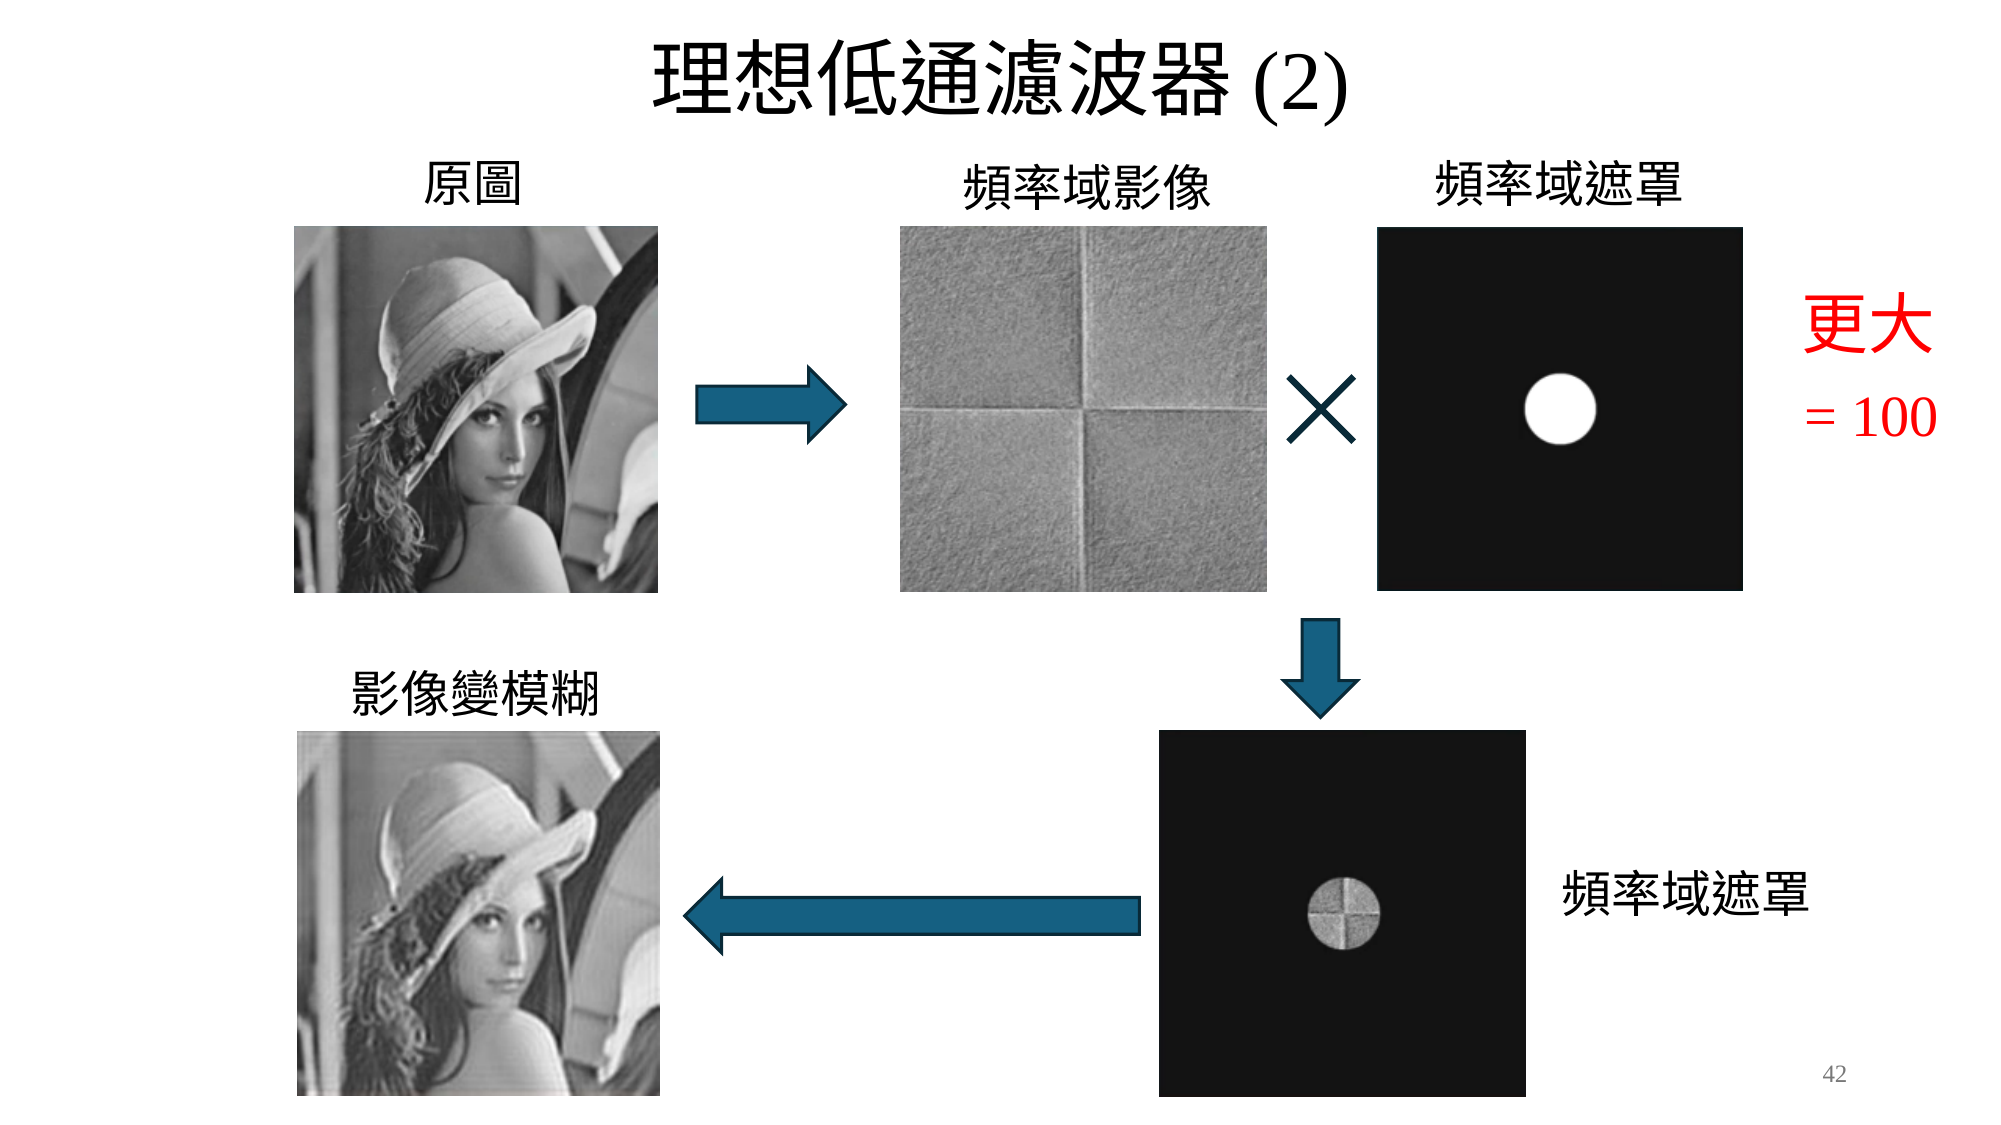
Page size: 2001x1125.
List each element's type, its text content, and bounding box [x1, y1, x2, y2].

text_box 頻率域遮罩 [1546, 855, 1826, 930]
picture [294, 225, 658, 594]
picture [1158, 729, 1527, 1097]
text_box 頻率域遮罩 [1419, 145, 1700, 221]
text_box 頻率域影像 [947, 149, 1228, 224]
picture [1377, 227, 1743, 592]
text_box 理想低通濾波器(2) [0, 18, 2000, 134]
text_box [1286, 374, 1357, 445]
picture [296, 730, 661, 1097]
text_box 原圖 [408, 143, 539, 219]
text_box [1279, 618, 1361, 720]
text_box [682, 875, 1141, 957]
text_box 更大 [1787, 274, 1951, 369]
text_box 影像變模糊 [335, 655, 616, 730]
picture [900, 226, 1268, 593]
slide_number 42 [1412, 1042, 1863, 1103]
text_box [695, 364, 848, 446]
